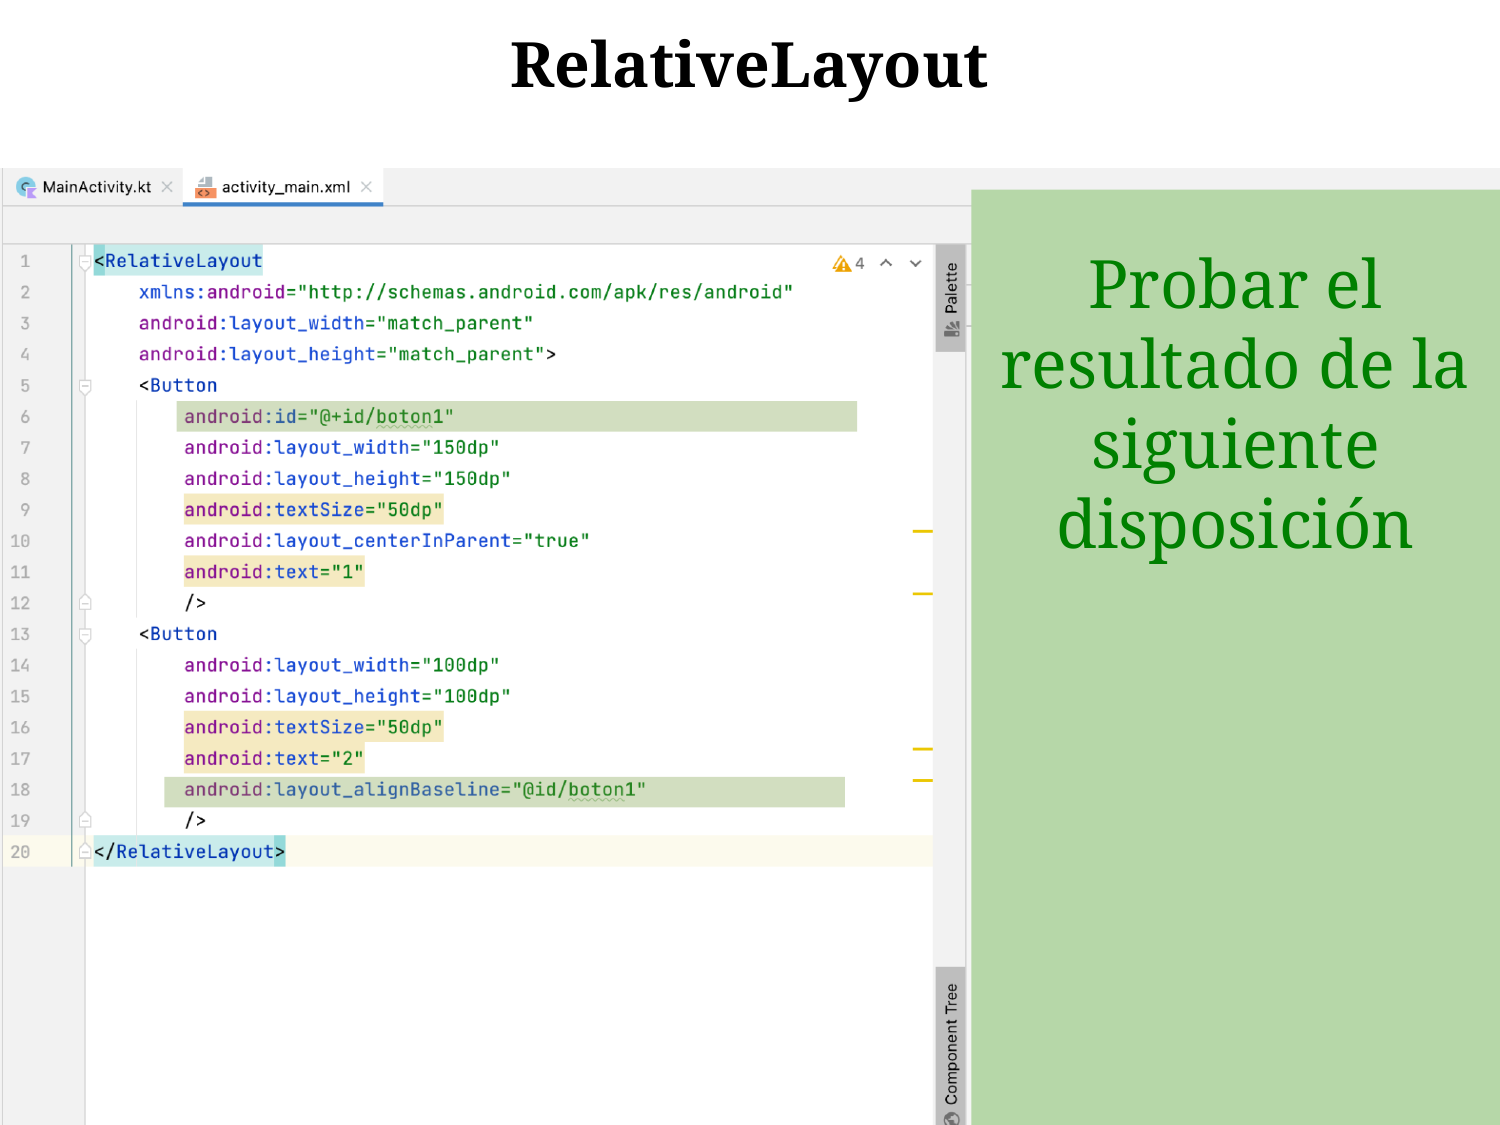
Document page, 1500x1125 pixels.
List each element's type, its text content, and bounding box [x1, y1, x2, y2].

text_box RelativeLayout [0, 0, 1500, 145]
picture [0, 167, 1500, 1125]
